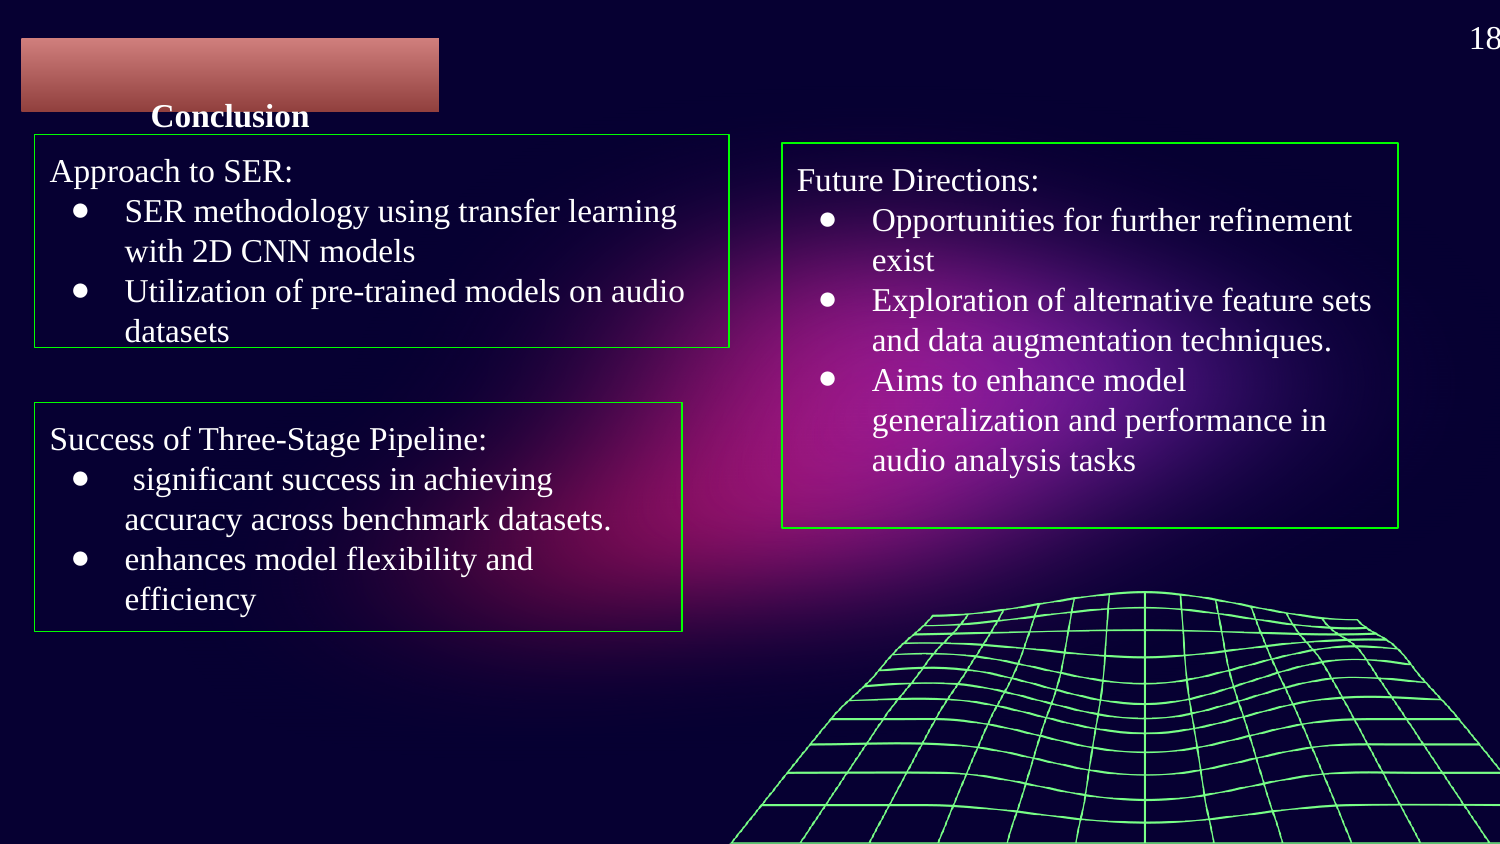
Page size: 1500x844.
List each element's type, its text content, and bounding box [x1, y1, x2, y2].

text_box Success of Three-Stage Pipeline: significant success in achieving accuracy across benchmark datasets. enhances model flexibility and efficiency [34, 402, 683, 632]
text_box [168, 83, 1500, 761]
slide_number ‹#› [1383, 0, 1500, 73]
text_box Conclusion [21, 38, 439, 112]
text_box [729, 591, 1500, 844]
text_box Future Directions: Opportunities for further refinement exist Exploration of alternative feature sets and data augmentation techniques. Aims to enhance model generalization and performance in audio analysis tasks [781, 143, 1399, 529]
text_box Approach to SER: SER methodology using transfer learning with 2D CNN models Utilization of pre-trained models on audio datasets [34, 134, 730, 348]
